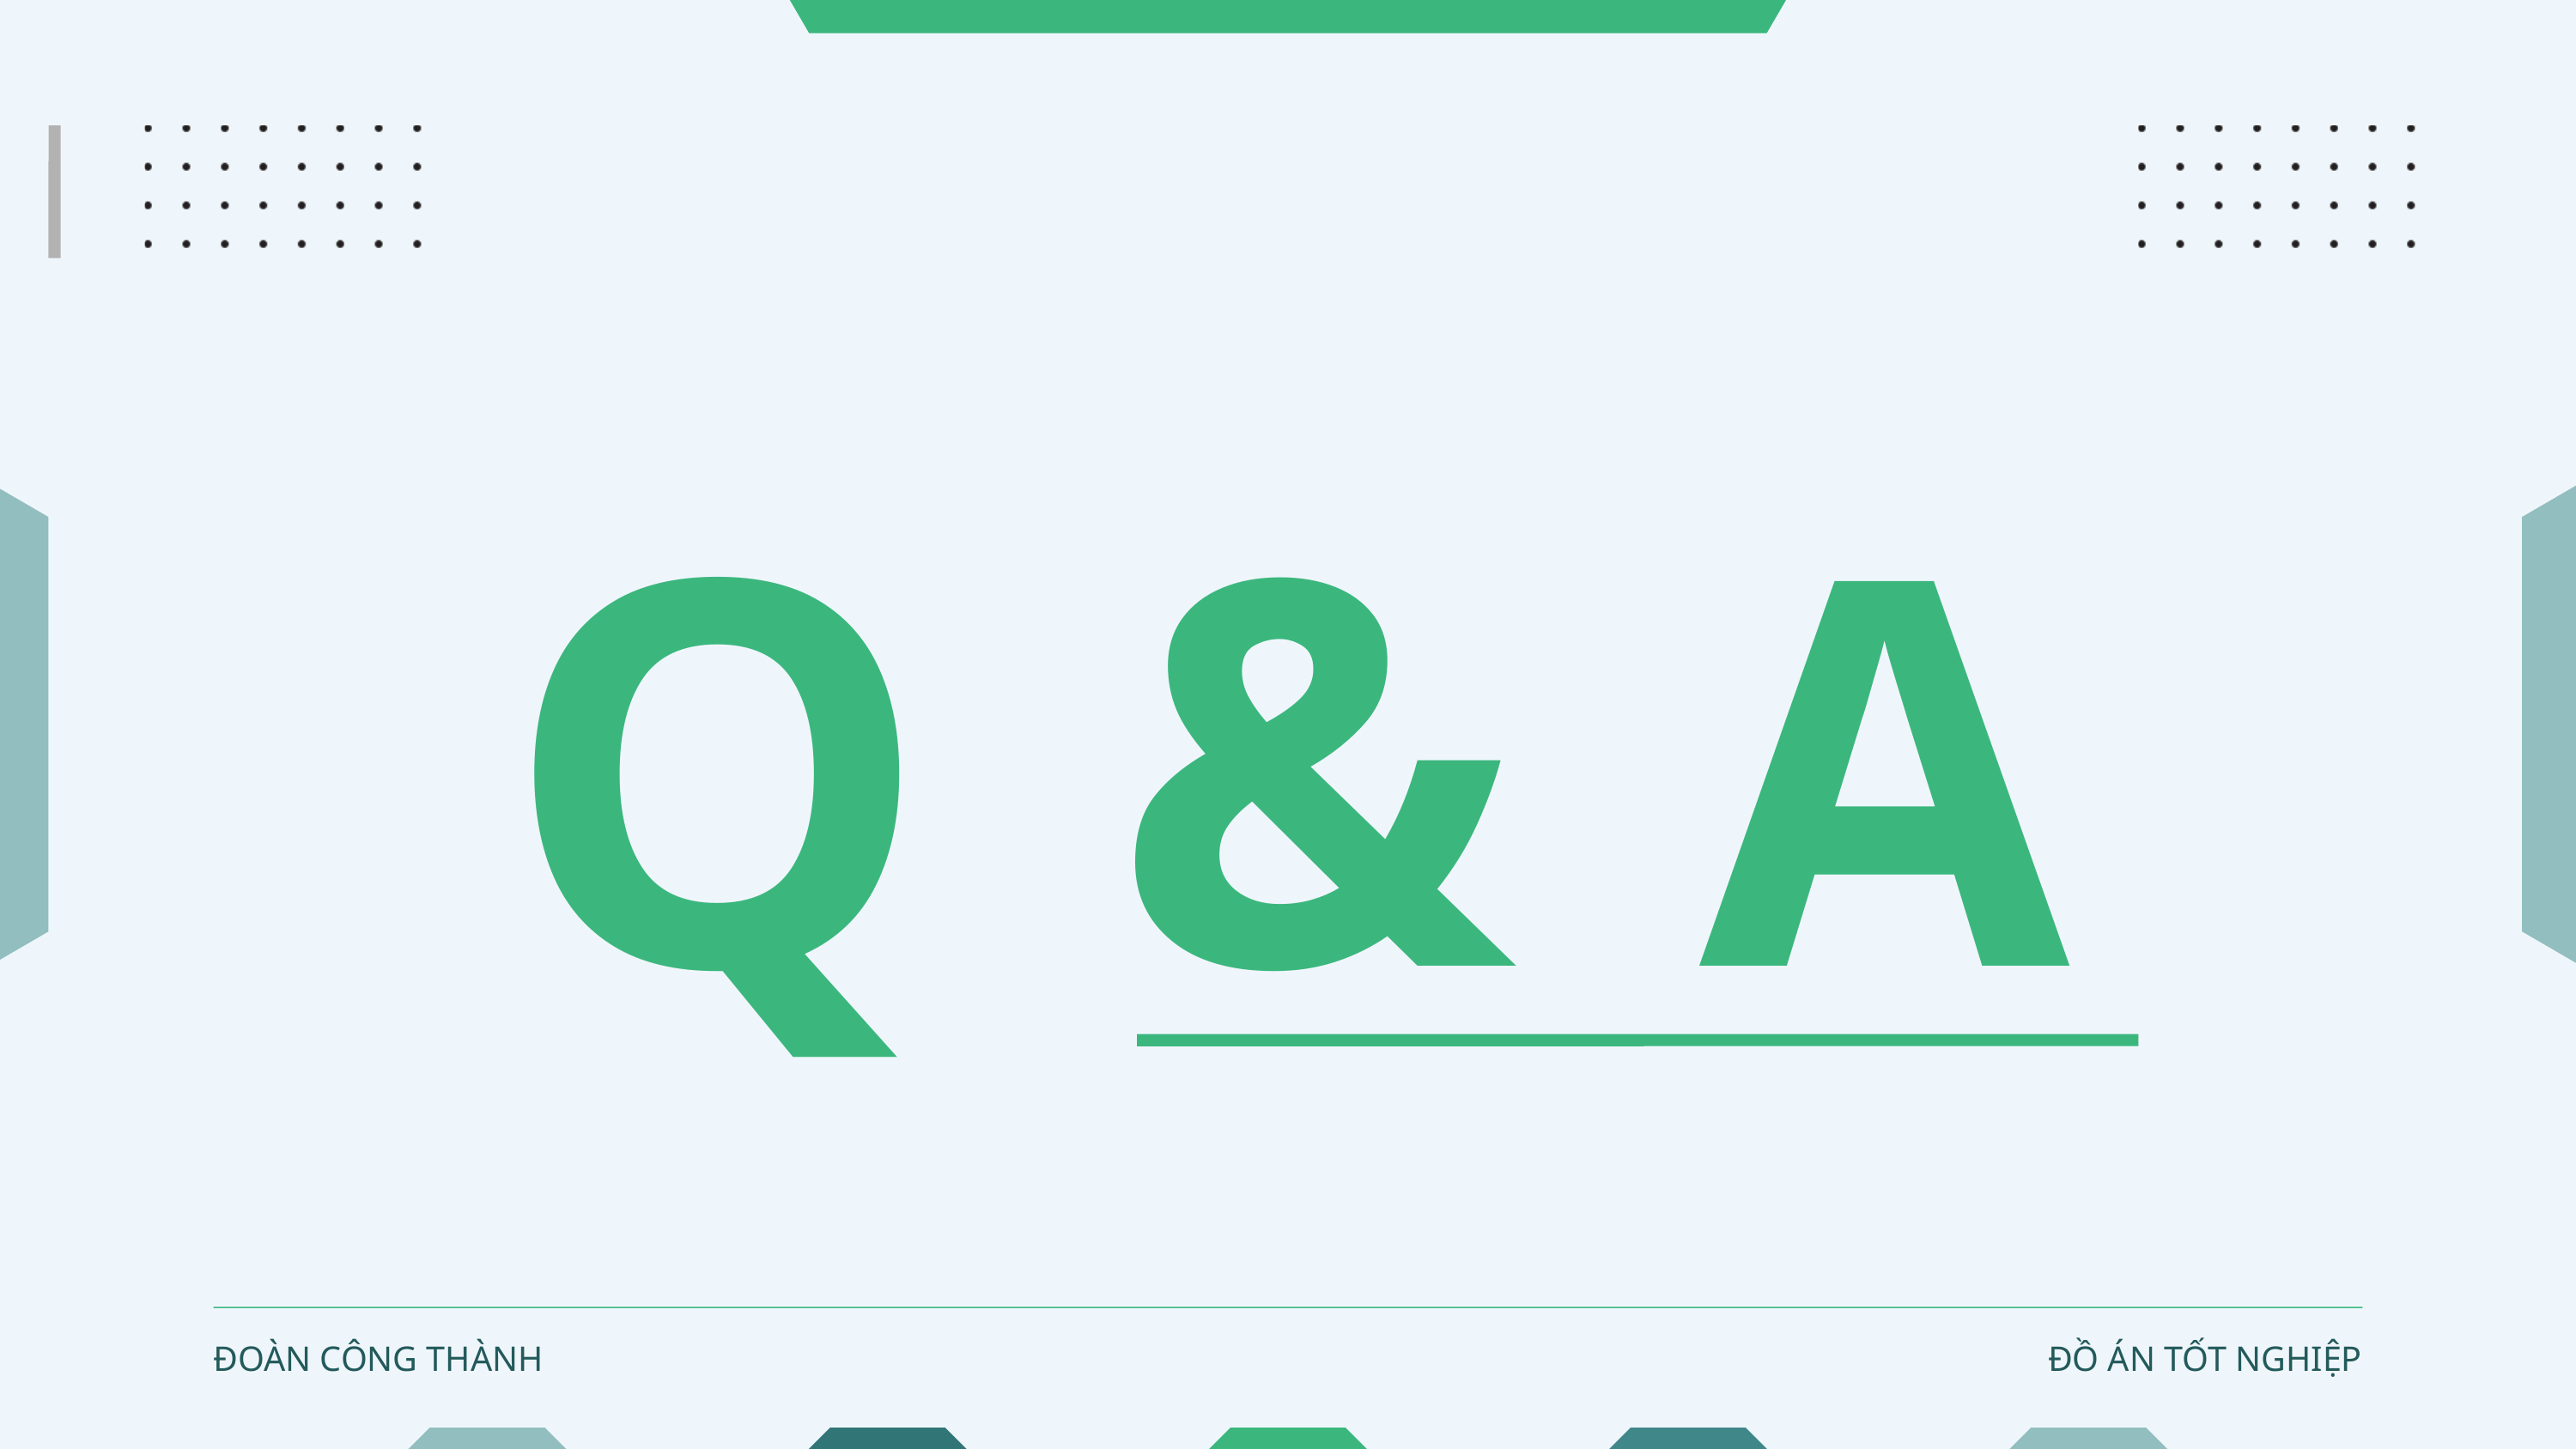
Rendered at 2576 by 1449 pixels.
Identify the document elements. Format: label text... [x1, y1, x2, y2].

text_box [0, 396, 49, 1052]
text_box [1989, 1427, 2189, 1449]
text_box [144, 125, 438, 261]
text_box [787, 1427, 987, 1449]
text_box ĐỒ ÁN TỐT NGHIỆP [1736, 1325, 2363, 1379]
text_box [2521, 396, 2576, 1052]
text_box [1080, 0, 1496, 426]
text_box [2138, 125, 2432, 261]
text_box ĐOÀN CÔNG THÀNH [213, 1325, 818, 1379]
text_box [387, 1427, 587, 1449]
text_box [1188, 1427, 1388, 1449]
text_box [1588, 1427, 1789, 1449]
text_box Q & A [262, 322, 2314, 1073]
